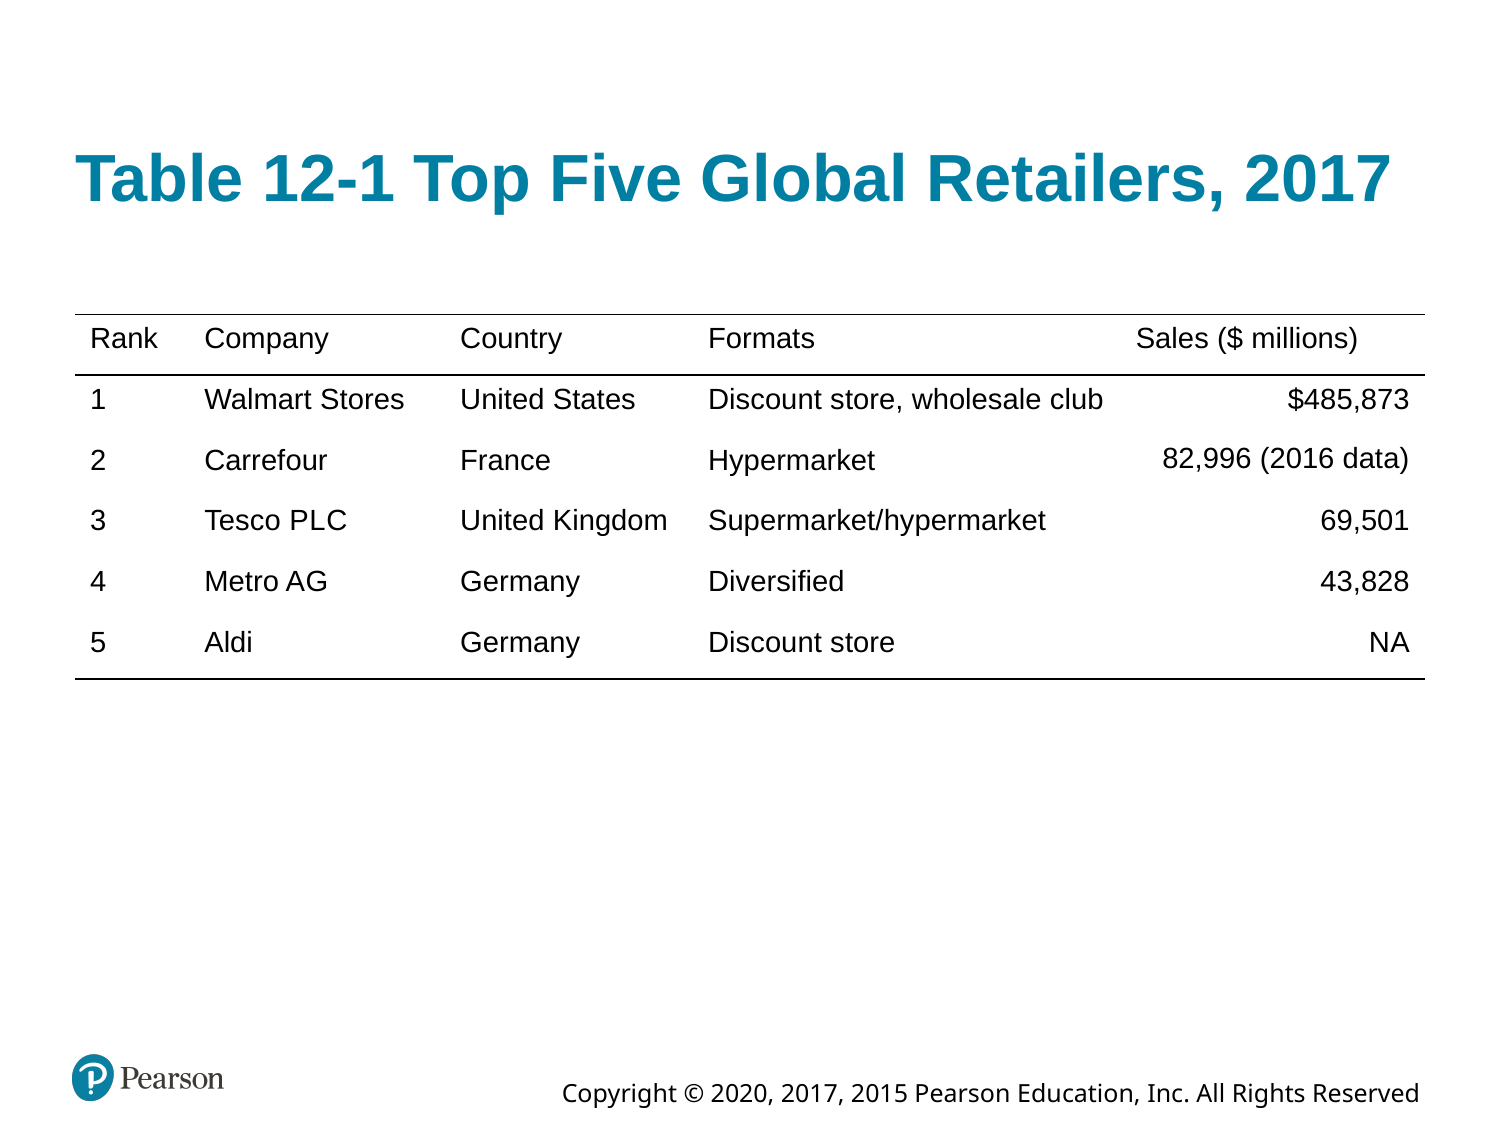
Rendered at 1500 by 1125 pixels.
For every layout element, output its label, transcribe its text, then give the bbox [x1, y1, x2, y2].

table_cell Carrefour [189, 436, 445, 497]
table_header Sales ($ millions) [1121, 315, 1425, 374]
table_cell Discount store [693, 619, 1121, 678]
table_cell Aldi [189, 619, 445, 678]
table_cell Germany [445, 558, 693, 619]
table_cell Metro A G [189, 558, 445, 619]
picture [98, 1054, 224, 1101]
table_cell Germany [445, 619, 693, 678]
table_cell $485,873 [1121, 376, 1425, 436]
table_cell Walmart Stores [189, 376, 445, 436]
table_cell Diversified [693, 558, 1121, 619]
table_cell 5 [75, 619, 189, 678]
table_cell Supermarket/hypermarket [693, 497, 1121, 558]
table_cell 69,501 [1121, 497, 1425, 558]
table_cell United Kingdom [445, 497, 693, 558]
table_cell Discount store, wholesale club [693, 376, 1121, 436]
table_cell 43,828 [1121, 558, 1425, 619]
table_header Country [445, 315, 693, 374]
table_cell Hypermarket [693, 436, 1121, 497]
title Table 12-1 Top Five Global Retailers, 2017 [75, 35, 1425, 216]
table_cell 2 [75, 436, 189, 497]
table_header Company [189, 315, 445, 374]
picture [80, 1063, 106, 1088]
picture [72, 1087, 83, 1101]
table_header Formats [693, 315, 1121, 374]
table_cell France [445, 436, 693, 497]
table_cell 3 [75, 497, 189, 558]
table_cell United States [445, 376, 693, 436]
table_cell 82,996 (2016 data) [1121, 436, 1425, 497]
table_cell N A [1121, 619, 1425, 678]
table_cell Tesco P L C [189, 497, 445, 558]
picture [72, 1054, 88, 1070]
table_cell 4 [75, 558, 189, 619]
table_header Rank [75, 315, 189, 374]
table_cell 1 [75, 376, 189, 436]
